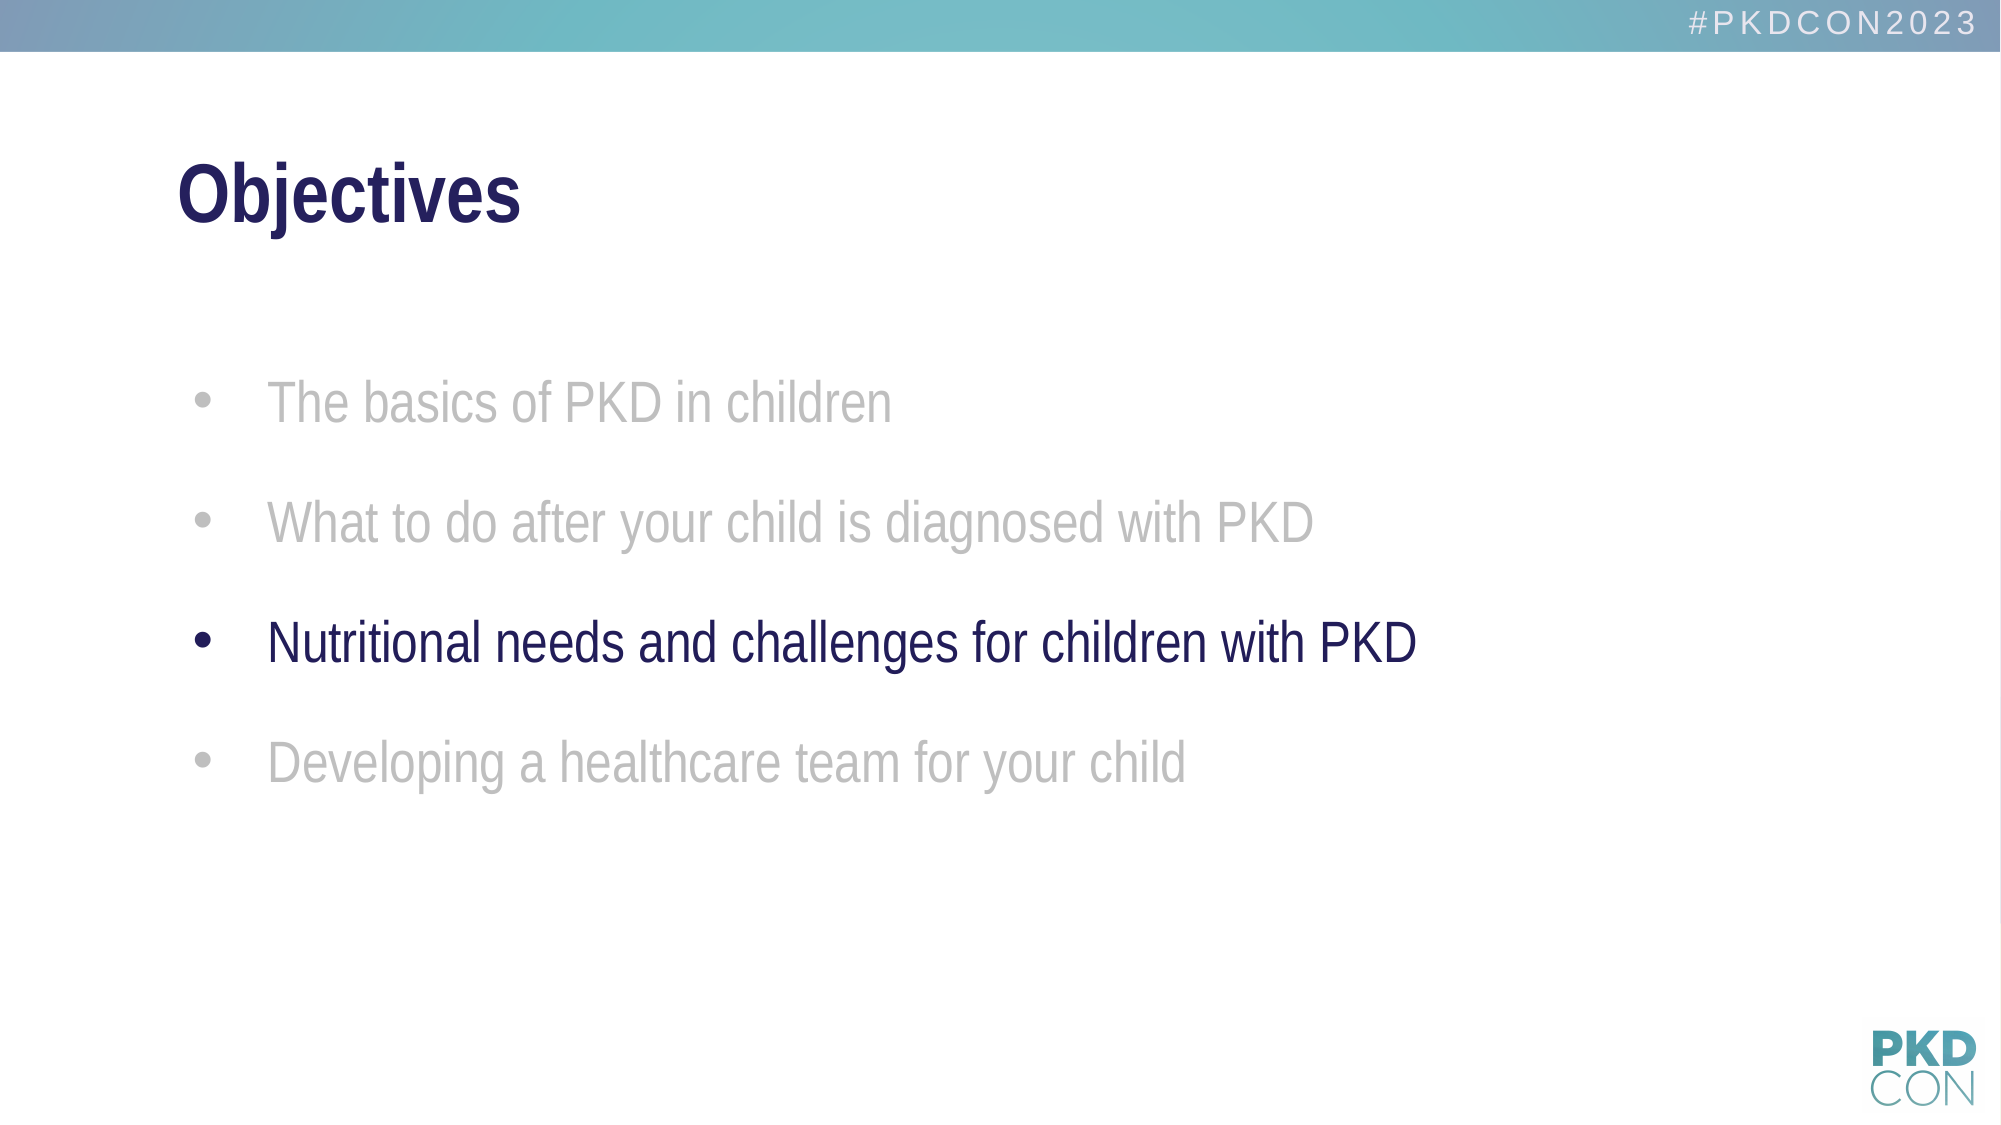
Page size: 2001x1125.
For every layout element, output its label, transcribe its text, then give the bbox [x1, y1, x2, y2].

text_box Objectives [162, 116, 1841, 276]
picture [1862, 1017, 1985, 1113]
text_box The basics of PKD in children What to do after your child is diagnosed with PKD Nutritional needs and challenges for children with PKD Developing a healthcare team for your child [177, 356, 1782, 802]
picture [0, 0, 2001, 51]
